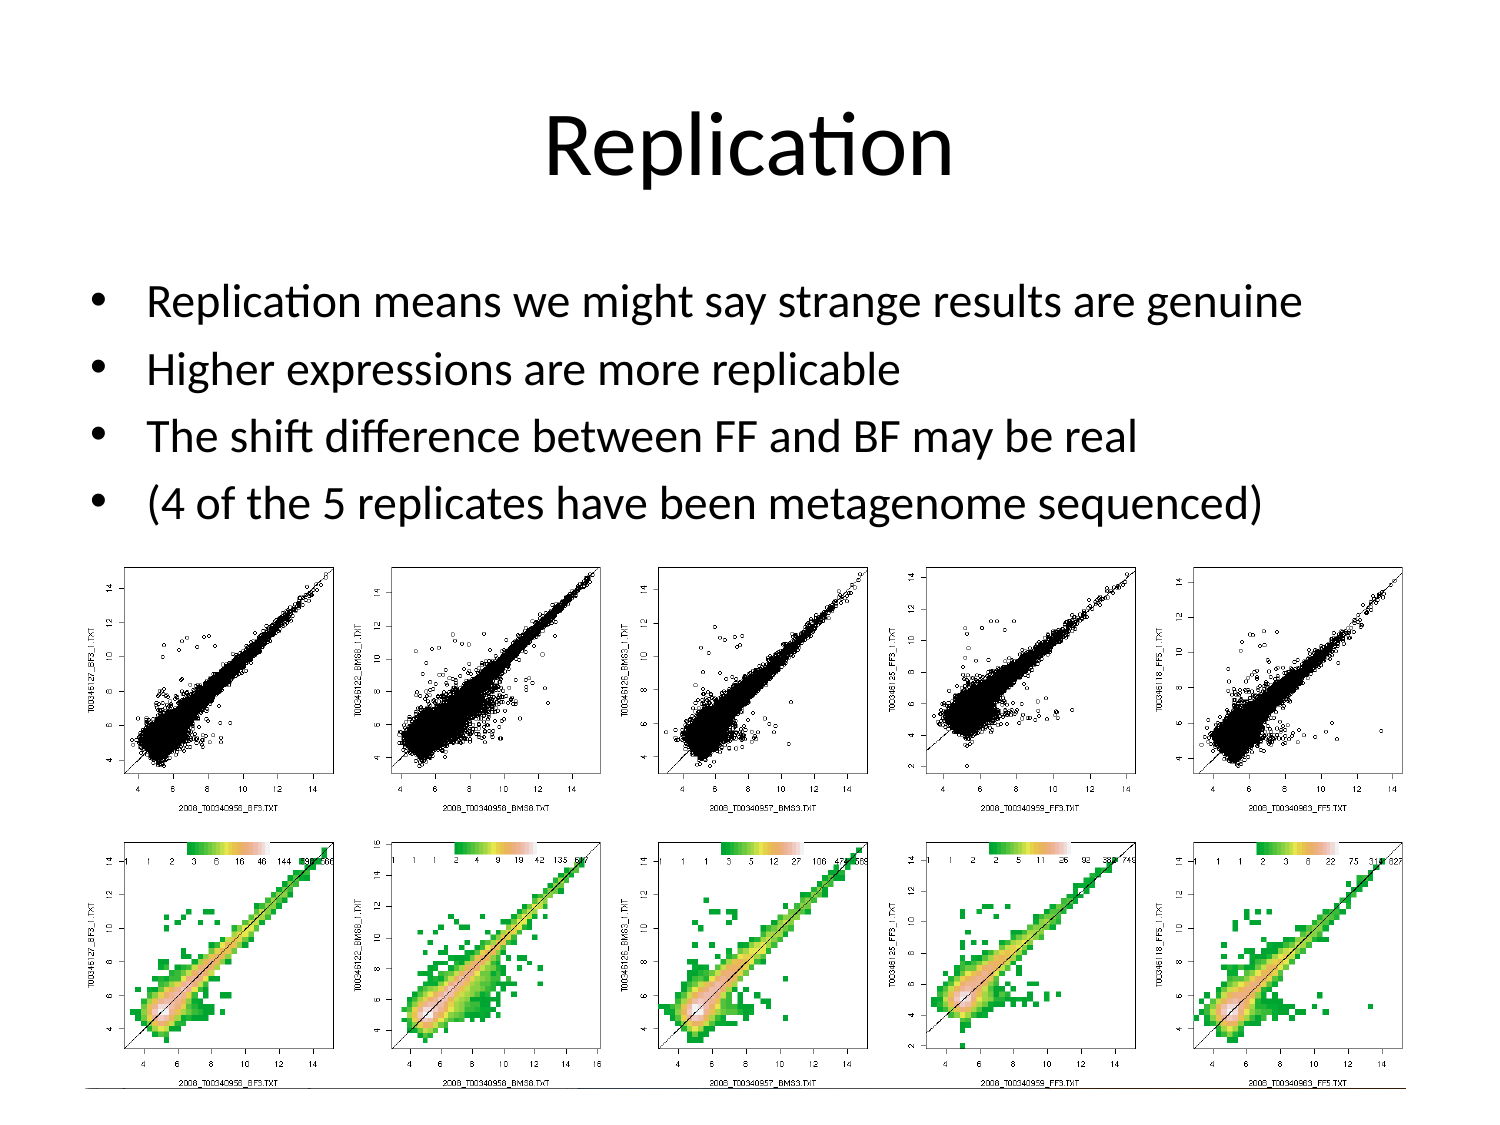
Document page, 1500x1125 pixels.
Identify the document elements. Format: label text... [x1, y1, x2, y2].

picture [84, 559, 1406, 1089]
title Replication [75, 45, 1425, 233]
list Replication means we might say strange results are genuine Higher expressions are more replicable The shift difference between FF and BF may be real (4 of the 5 replicates have been metagenome sequenced) [75, 262, 1425, 1005]
